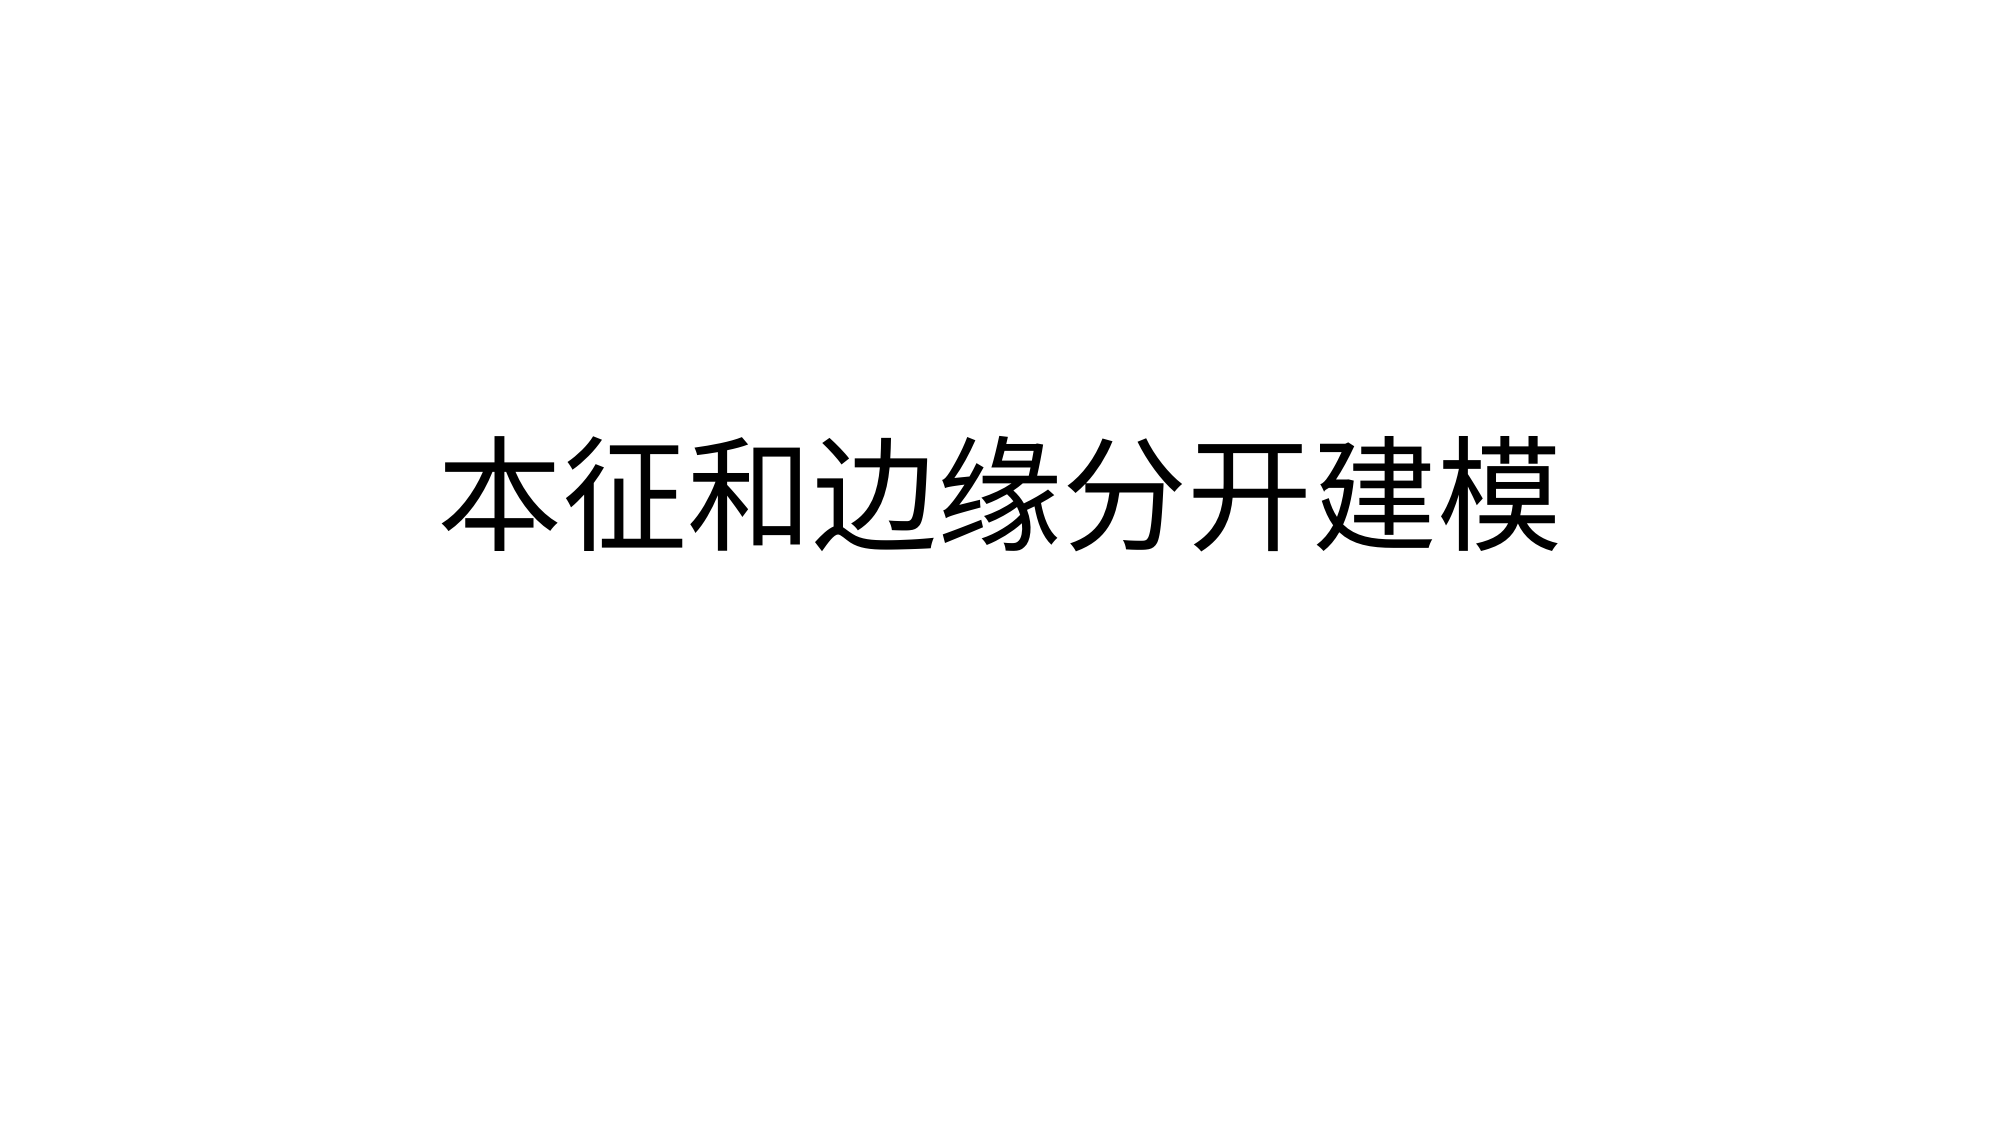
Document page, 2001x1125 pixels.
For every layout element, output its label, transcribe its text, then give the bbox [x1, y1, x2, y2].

title 本征和边缘分开建模 [249, 184, 1750, 576]
